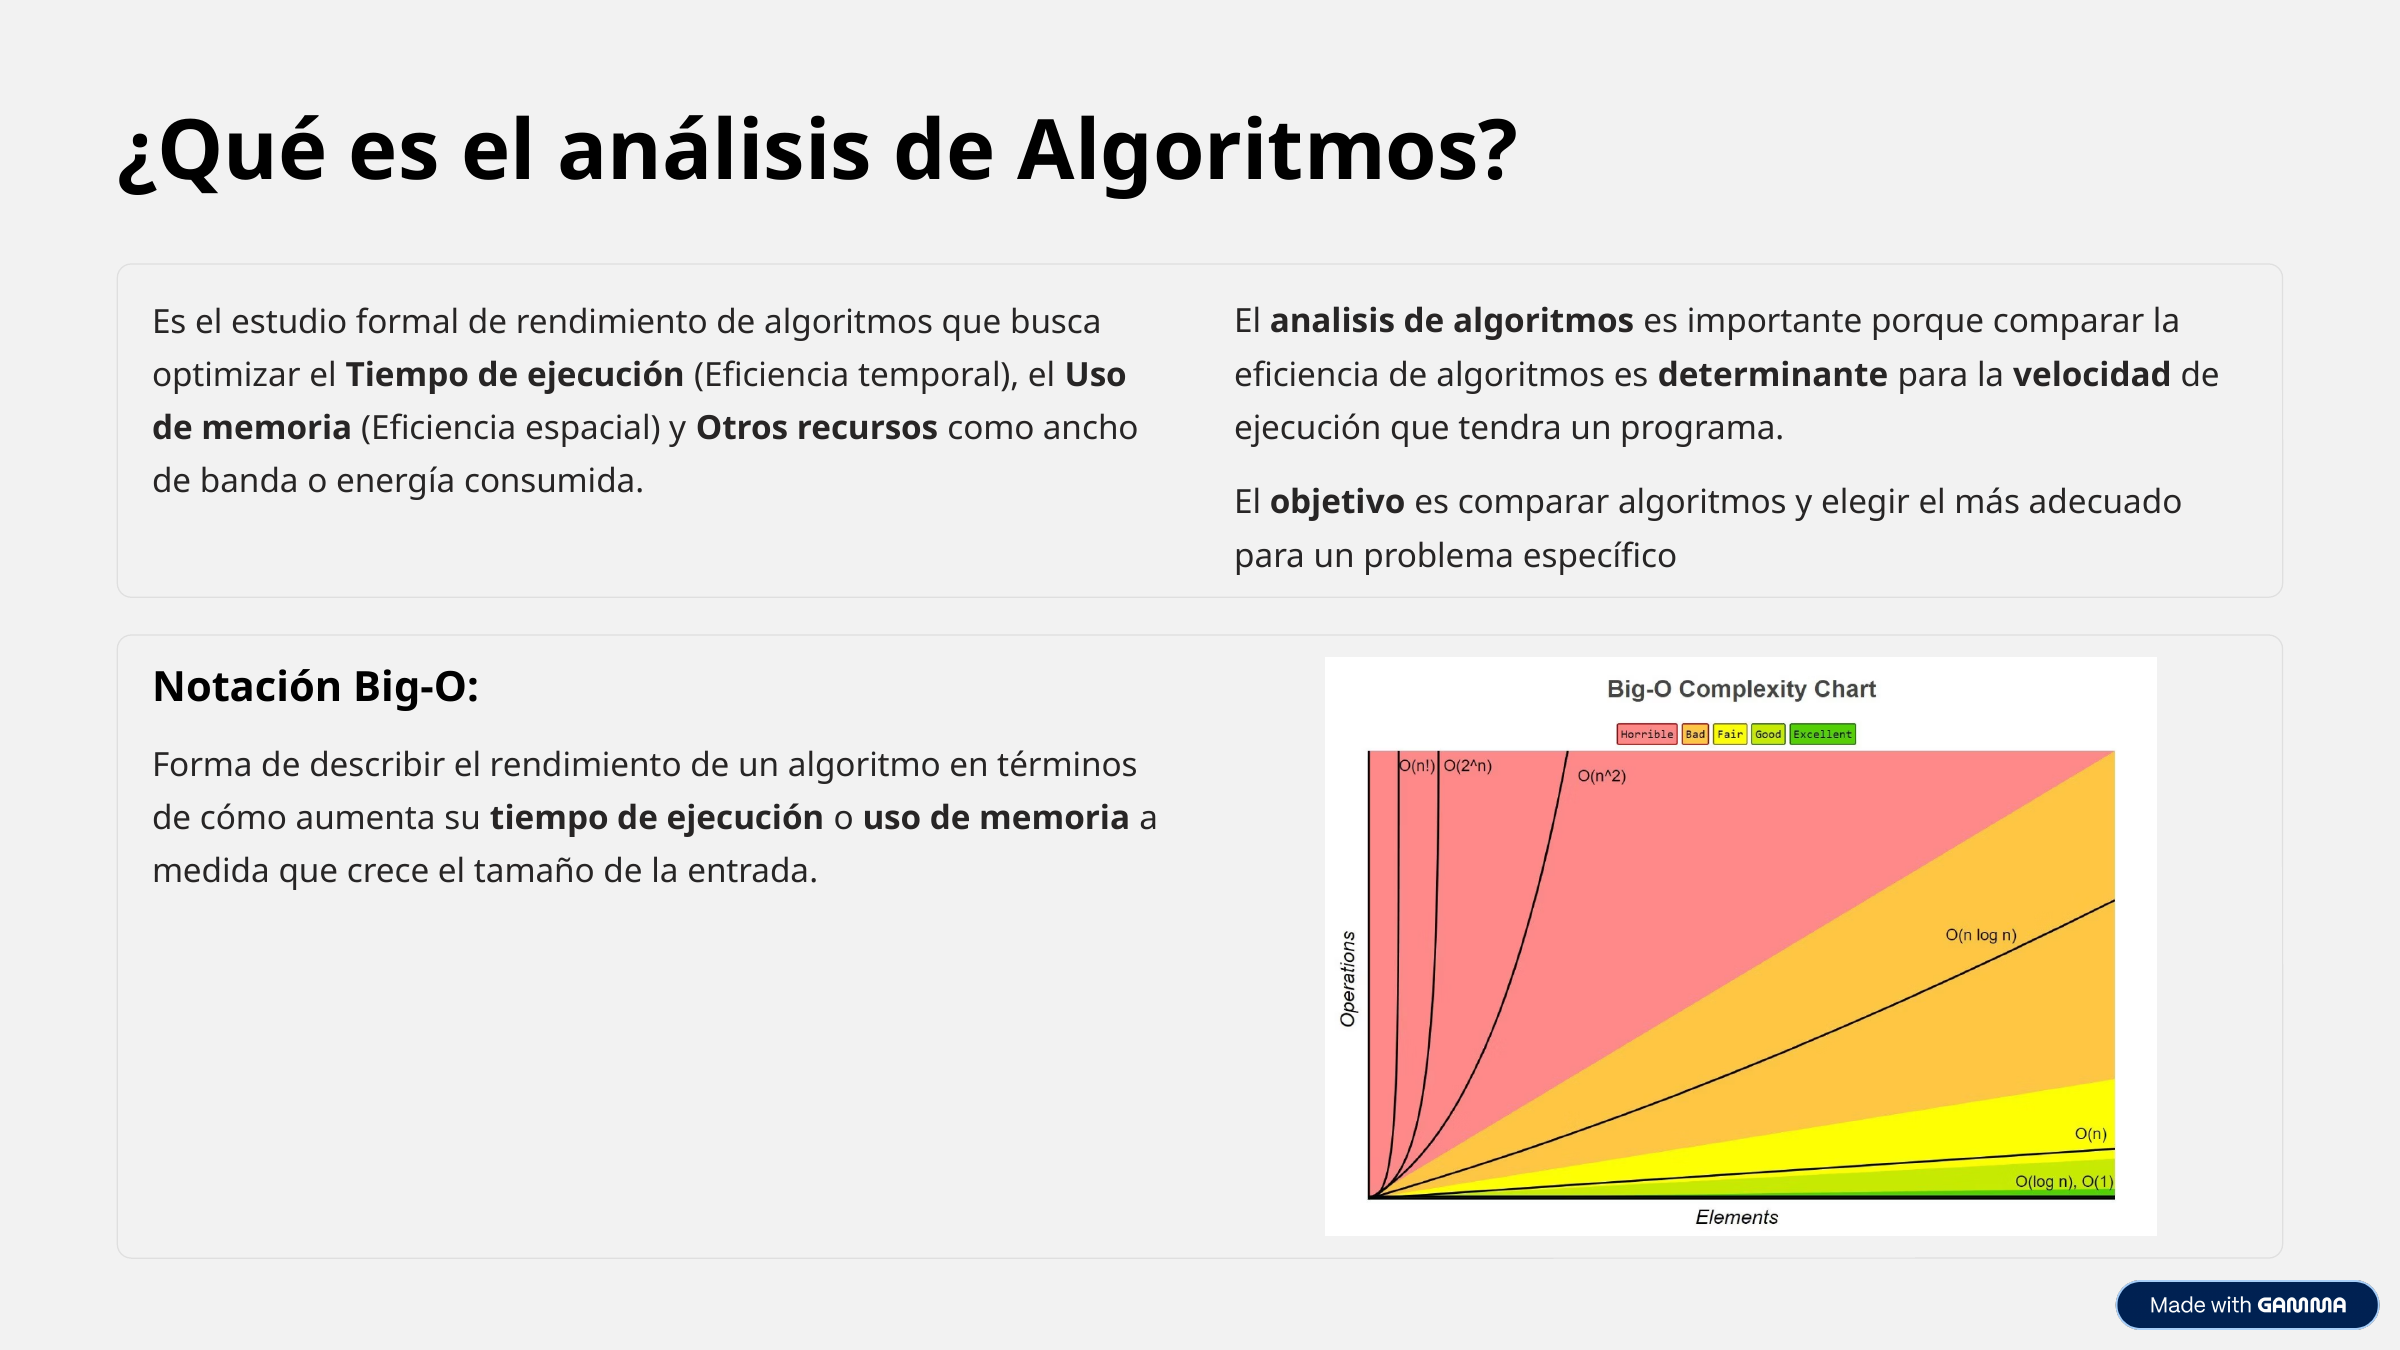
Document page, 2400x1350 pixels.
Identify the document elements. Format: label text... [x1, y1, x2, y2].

text_box ¿Qué es el análisis de Algoritmos? [117, 92, 1513, 197]
picture [1325, 657, 2157, 1236]
text_box [118, 265, 2282, 596]
picture [2106, 1271, 2389, 1339]
text_box [118, 636, 2282, 1257]
text_box Es el estudio formal de rendimiento de algoritmos que busca optimizar el Tiempo de ejecución (Eficiencia temporal), el Uso de memoria (Eficiencia espacial) y Otros recursos como ancho de banda o energía consumida. [152, 286, 1166, 501]
text_box El analisis de algoritmos es importante porque comparar la eficiencia de algoritmos es determinante para la velocidad de ejecución que tendra un programa. [1234, 286, 2248, 448]
text_box Notación Big-O: [152, 657, 571, 710]
text_box El objetivo es comparar algoritmos y elegir el más adecuado para un problema específico [1234, 467, 2248, 575]
text_box Forma de describir el rendimiento de un algoritmo en términos de cómo aumenta su tiempo de ejecución o uso de memoria a medida que crece el tamaño de la entrada. [152, 729, 1166, 891]
